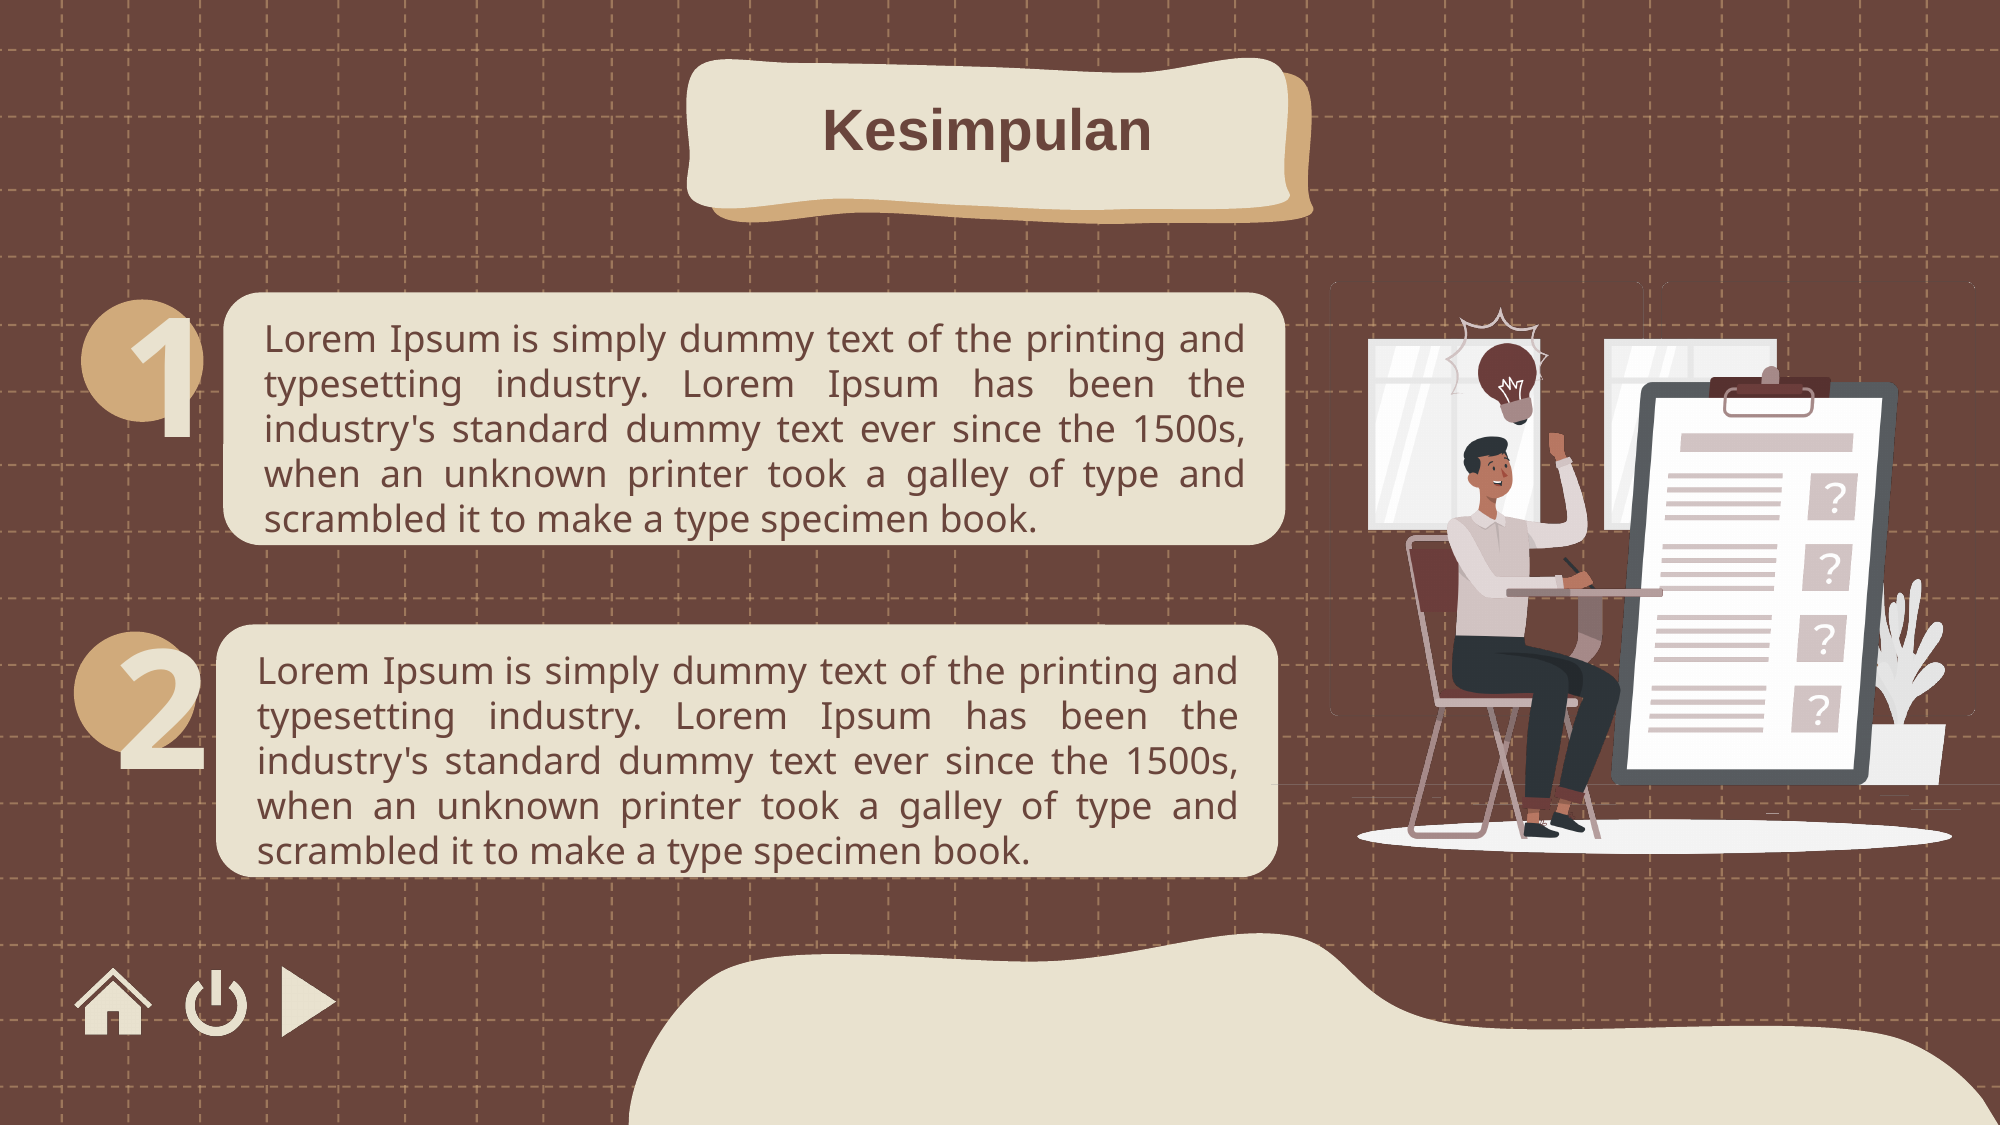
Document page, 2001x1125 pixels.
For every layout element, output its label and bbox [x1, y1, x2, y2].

picture [1271, 197, 2000, 965]
picture [177, 964, 255, 1042]
picture [263, 955, 355, 1048]
text_box [0, 0, 2000, 1125]
picture [68, 956, 158, 1046]
text_box [686, 57, 1314, 224]
